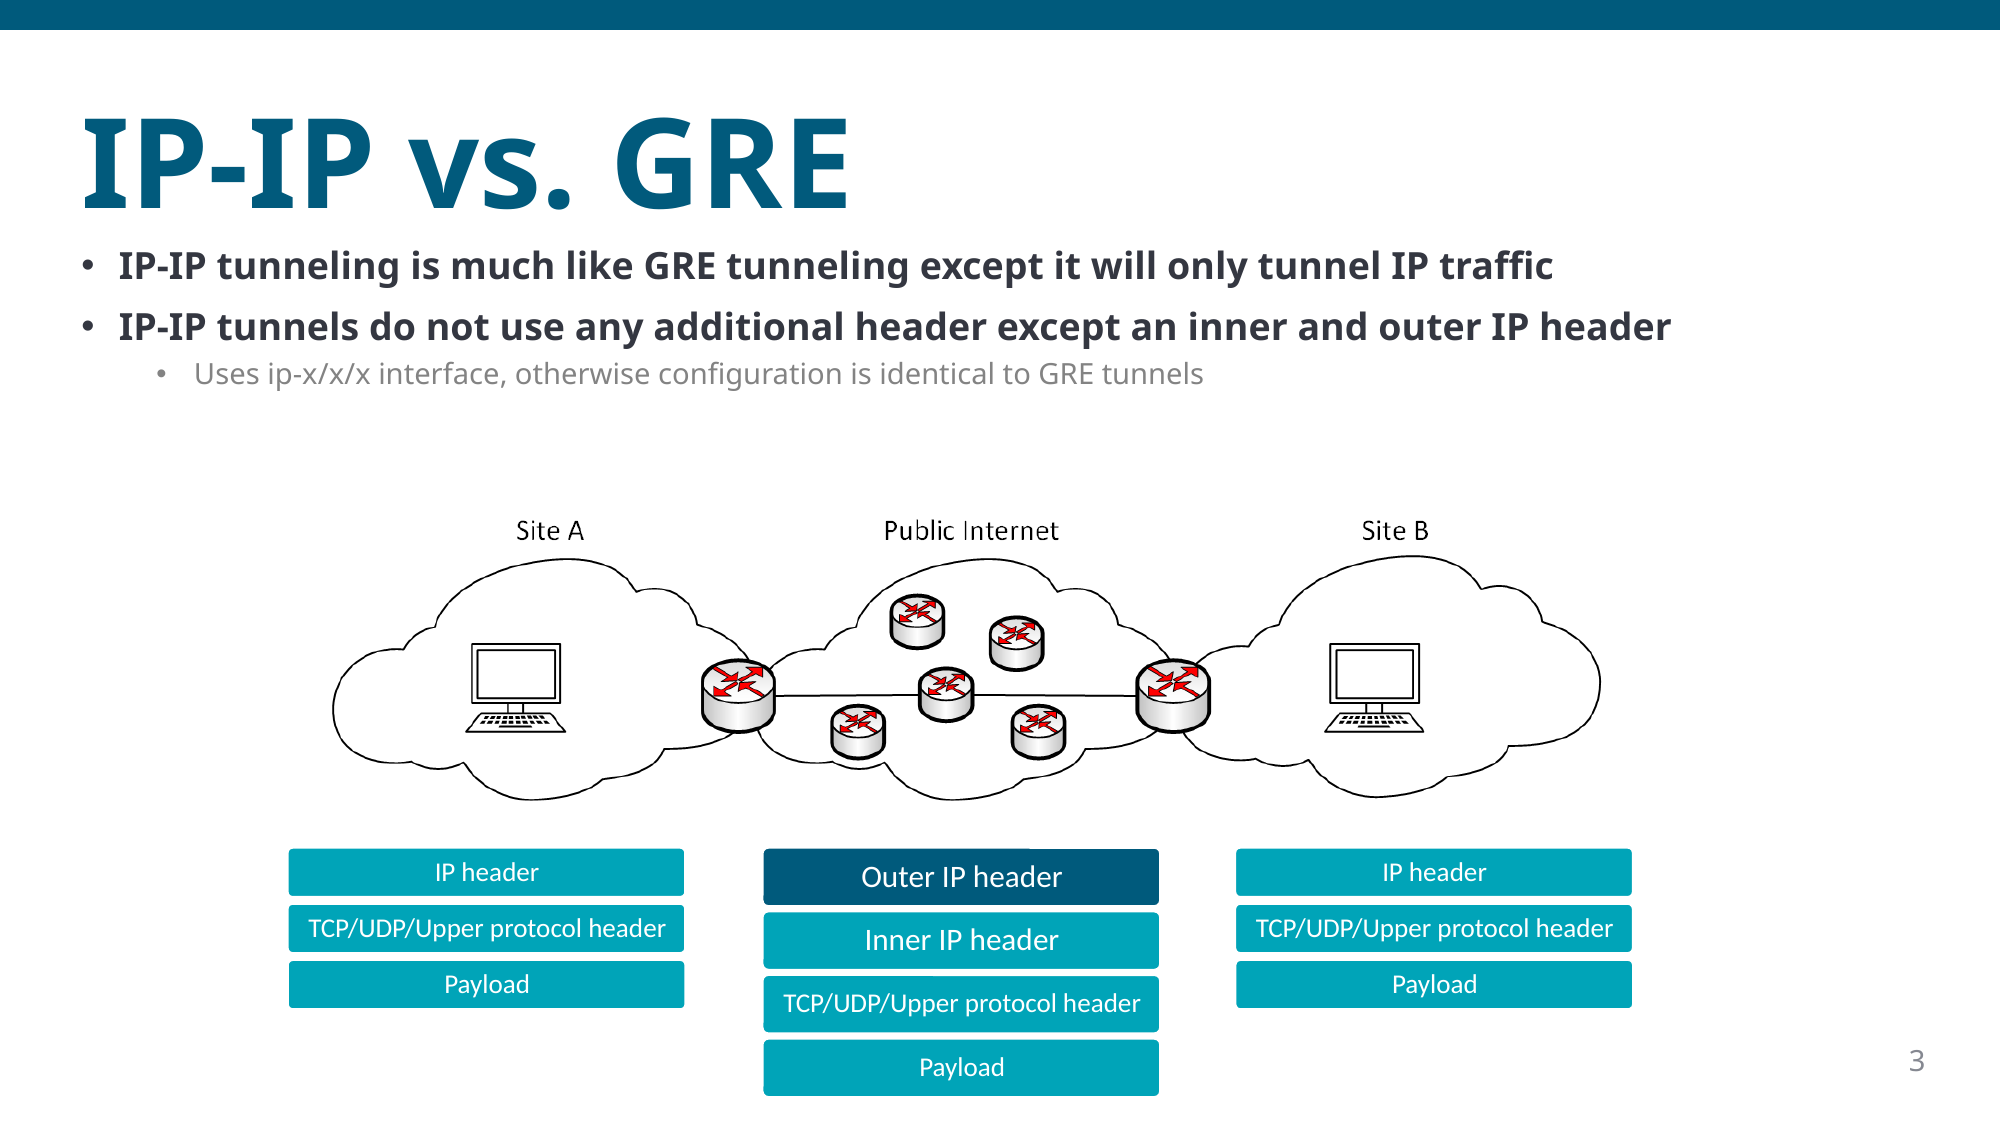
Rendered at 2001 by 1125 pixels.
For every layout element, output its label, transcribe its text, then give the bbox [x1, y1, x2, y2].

picture [328, 503, 1604, 801]
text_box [287, 847, 686, 1010]
title IP-IP vs. GRE [66, 59, 1977, 278]
list IP-IP tunneling is much like GRE tunneling except it will only tunnel IP traffic IP-IP tunnels do not use any additional header except an inner and outer IP header Uses ip-x/x/x interface, otherwise configuration is identical to GRE tunnels [66, 239, 1781, 563]
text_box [1235, 847, 1634, 1010]
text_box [762, 847, 1161, 1098]
